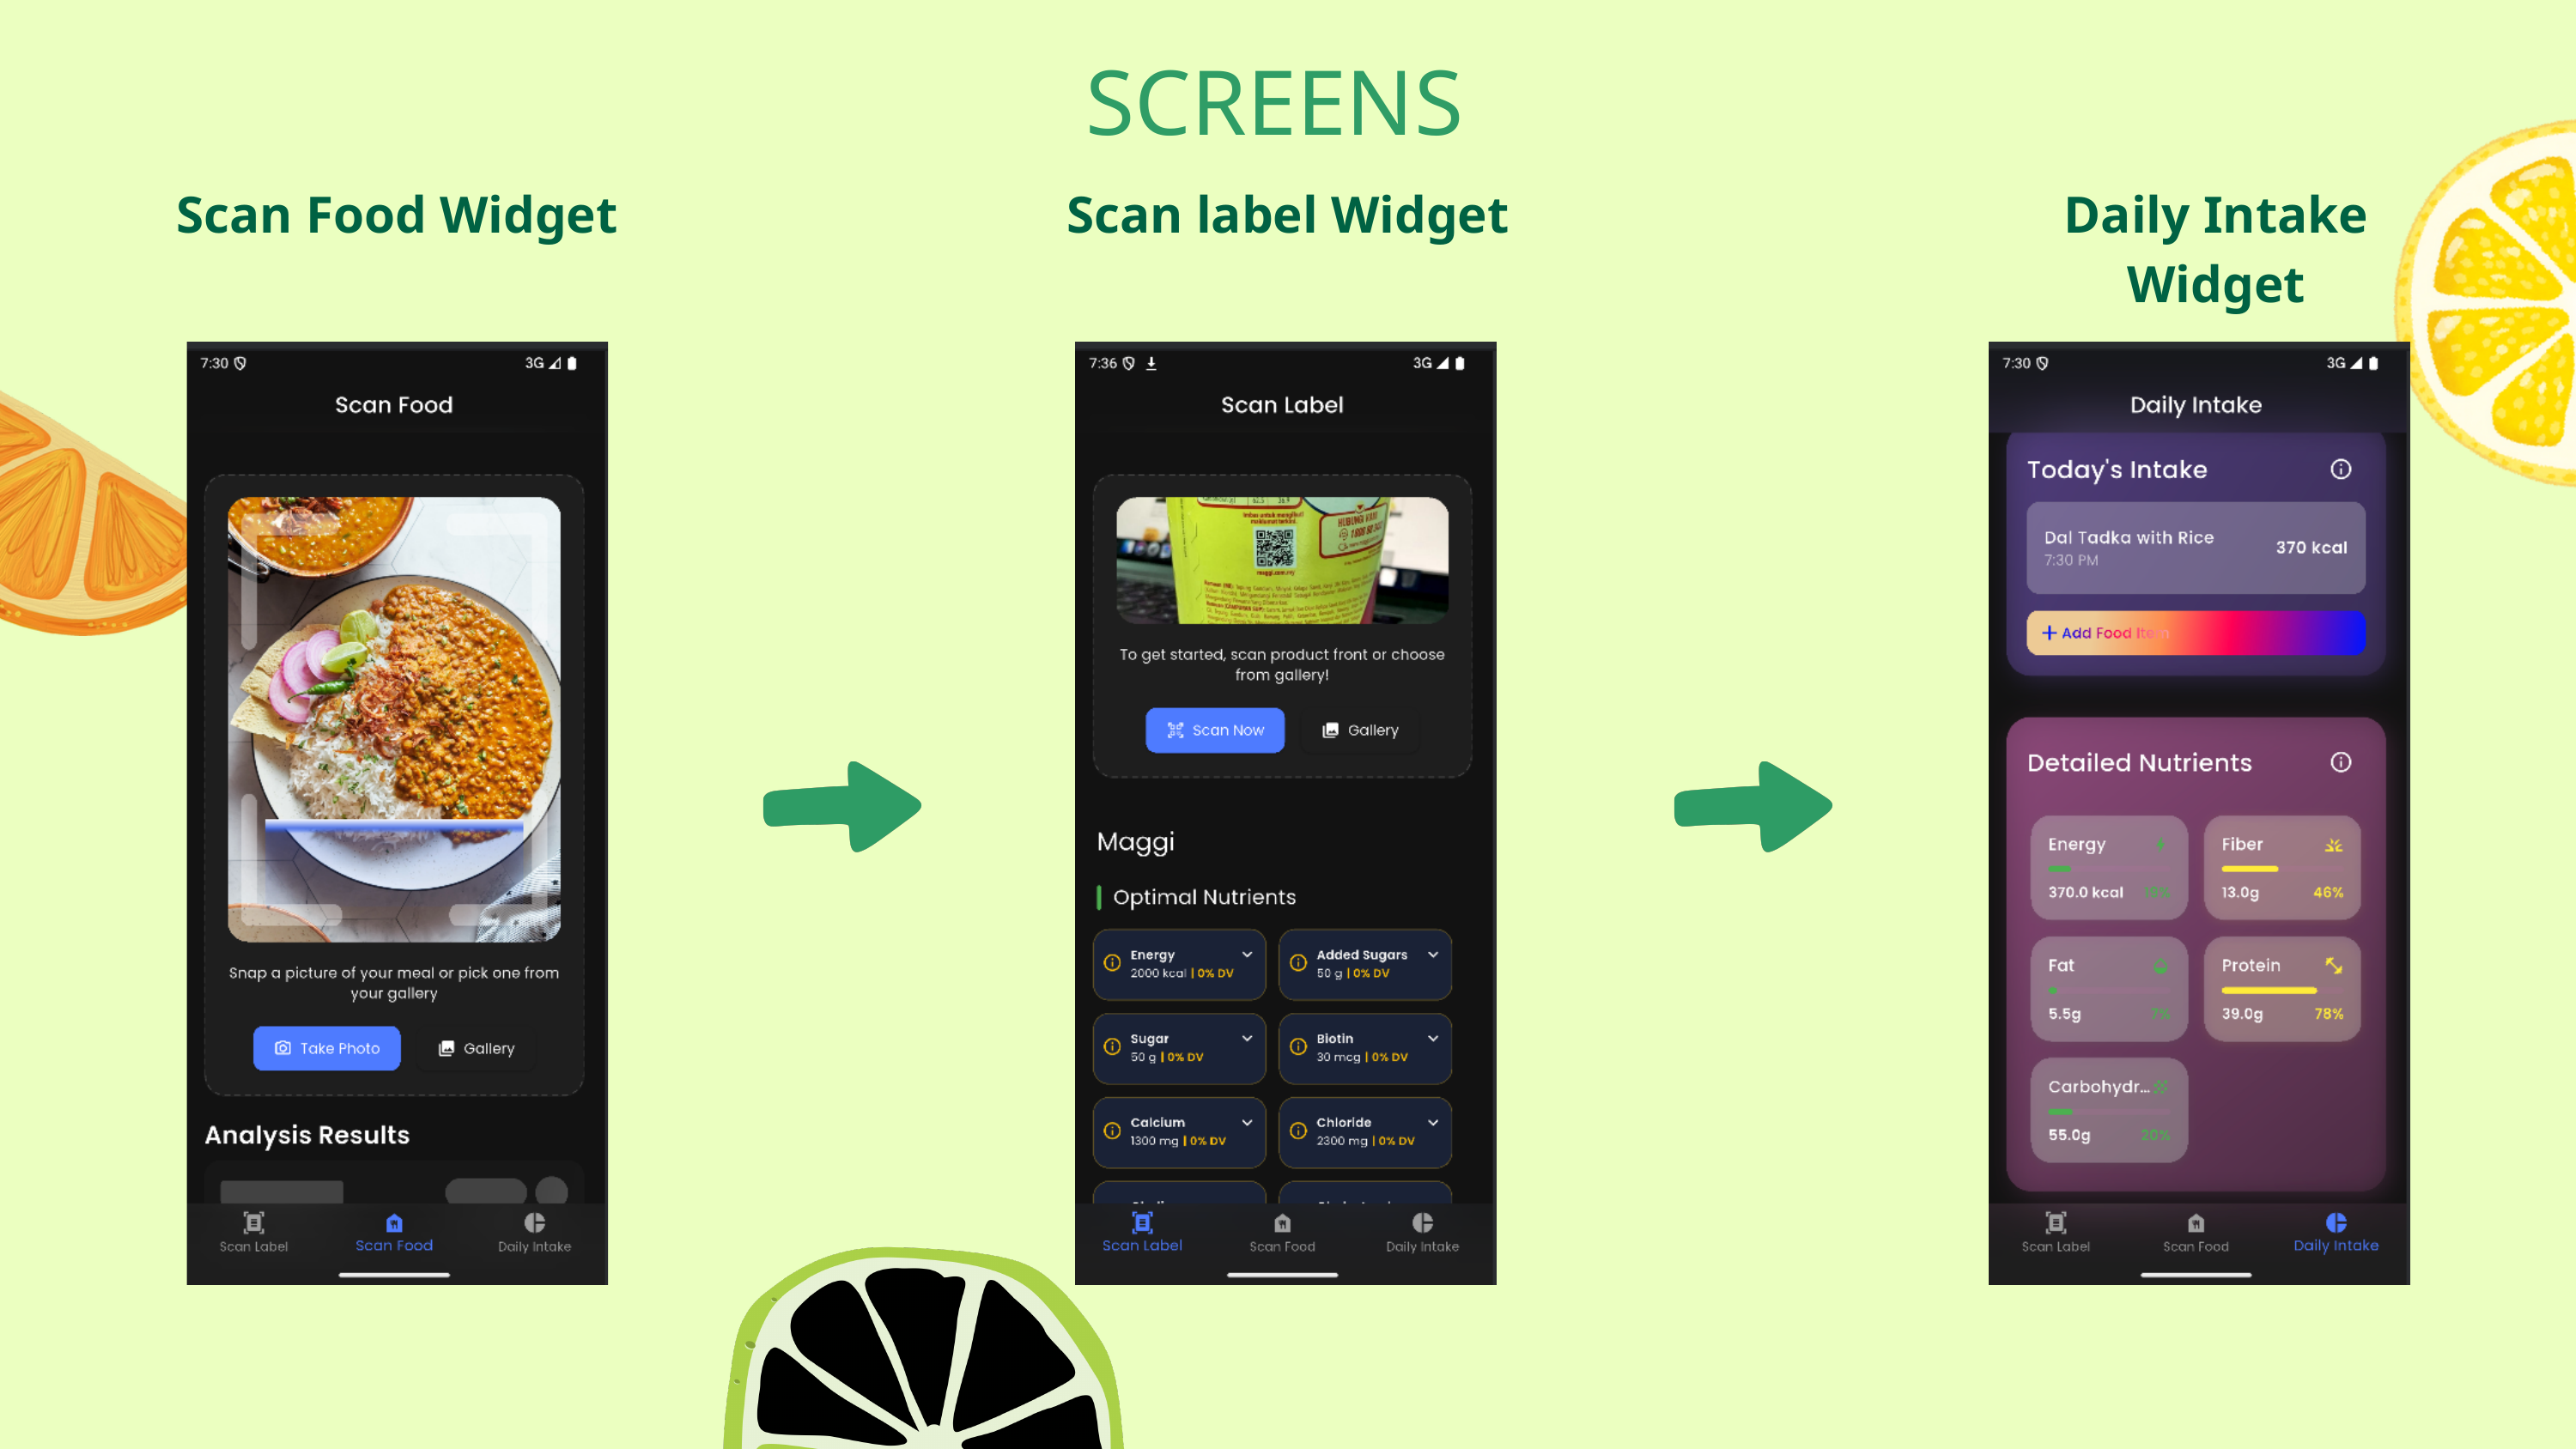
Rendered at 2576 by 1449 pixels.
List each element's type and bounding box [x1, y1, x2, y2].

text_box [186, 342, 609, 1286]
text_box [721, 1246, 1128, 1449]
text_box [762, 761, 922, 852]
text_box [2392, 118, 2576, 489]
text_box [874, 49, 1675, 186]
text_box [1989, 342, 2410, 1286]
text_box [149, 178, 645, 247]
text_box [1968, 178, 2464, 247]
text_box [0, 342, 251, 636]
text_box [1075, 342, 1497, 1286]
text_box [1040, 178, 1536, 247]
text_box [1674, 761, 1833, 852]
